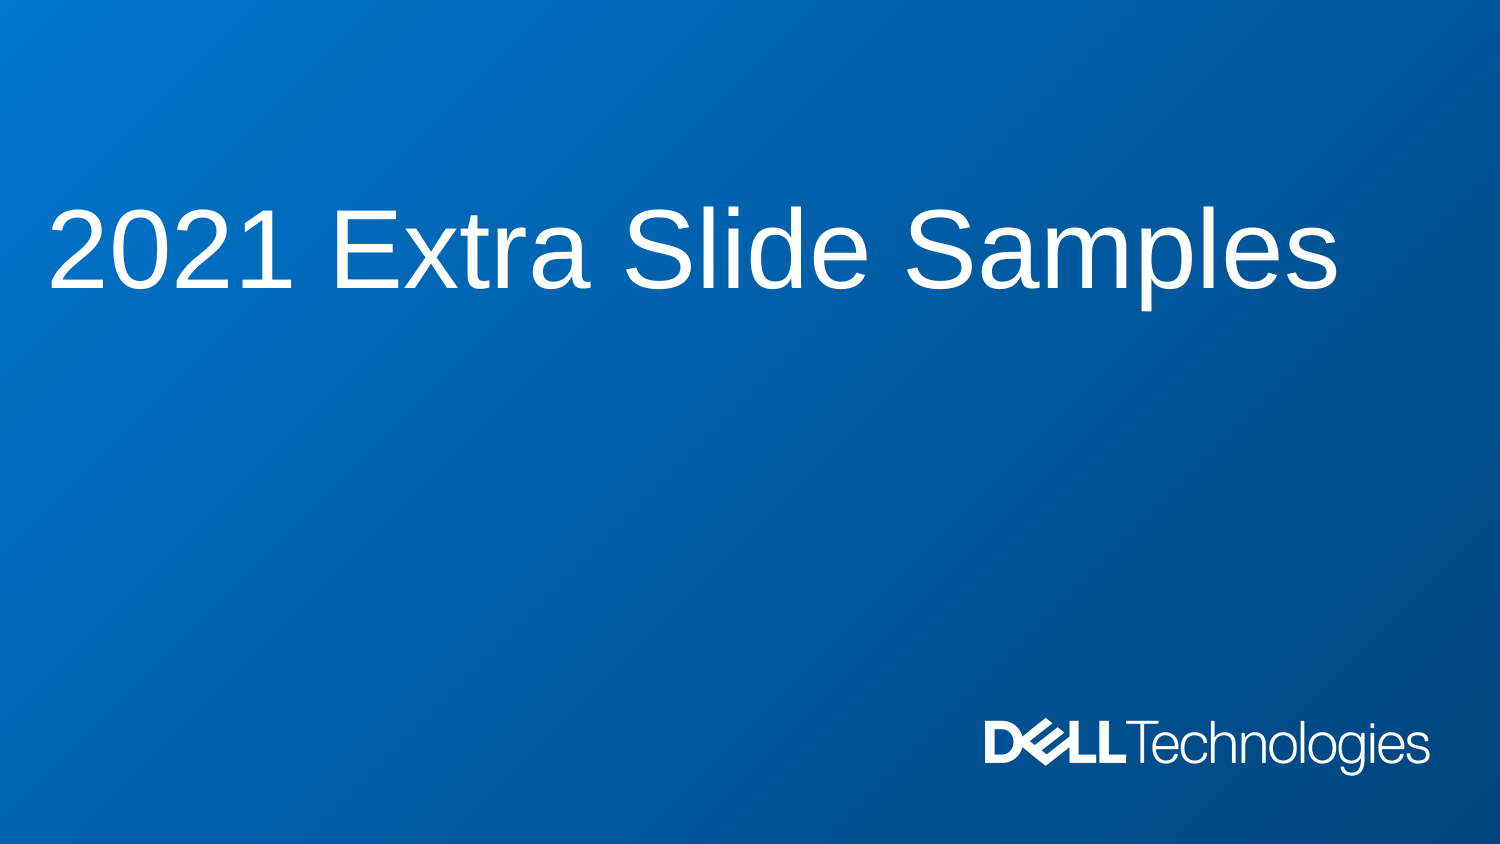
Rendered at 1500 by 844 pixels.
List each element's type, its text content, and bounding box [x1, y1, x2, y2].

title 2021 Extra Slide Samples [46, 190, 1454, 314]
picture [985, 717, 1430, 776]
